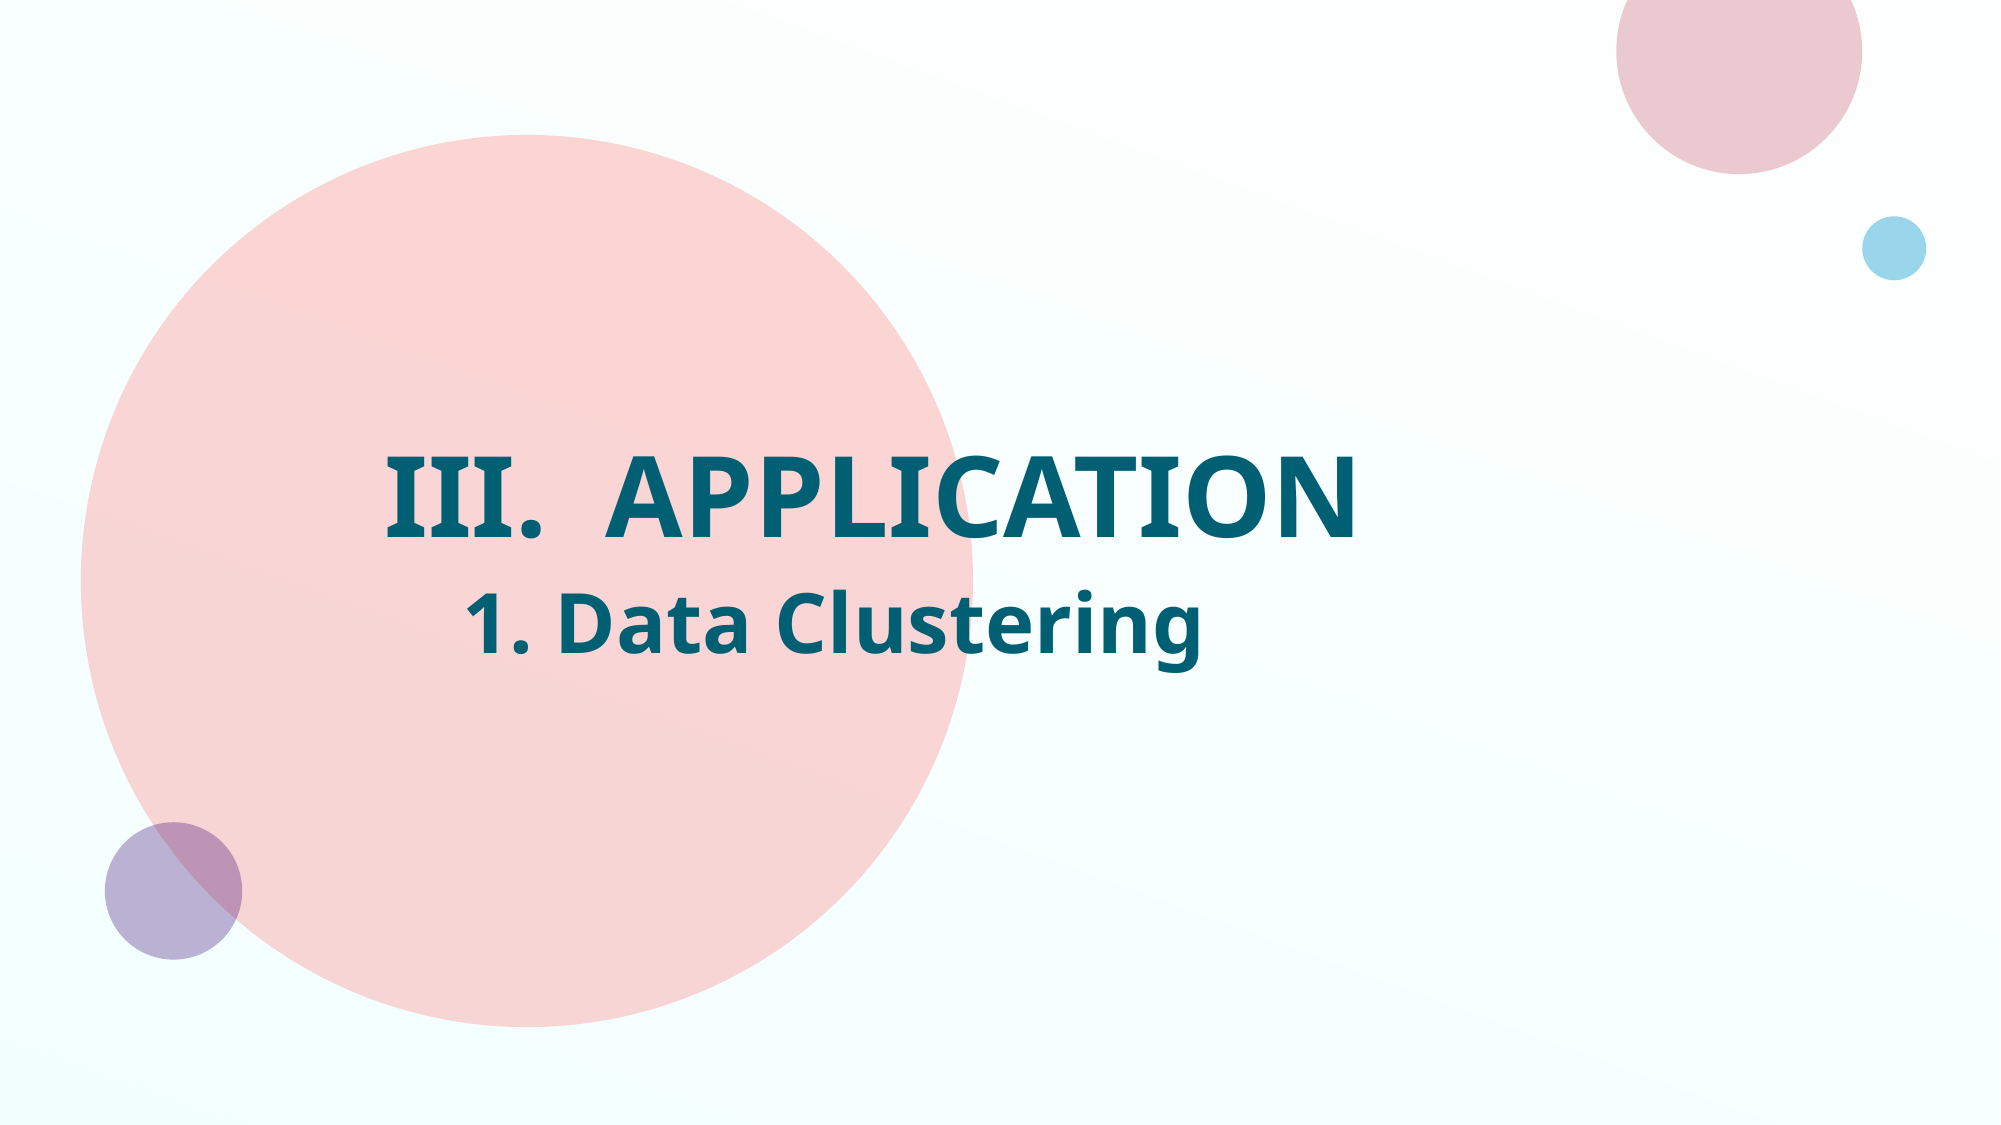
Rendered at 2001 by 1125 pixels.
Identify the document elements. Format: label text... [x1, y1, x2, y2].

title III. APPLICATION [369, 417, 1787, 708]
text_box 1. Data Clustering [447, 562, 1865, 852]
